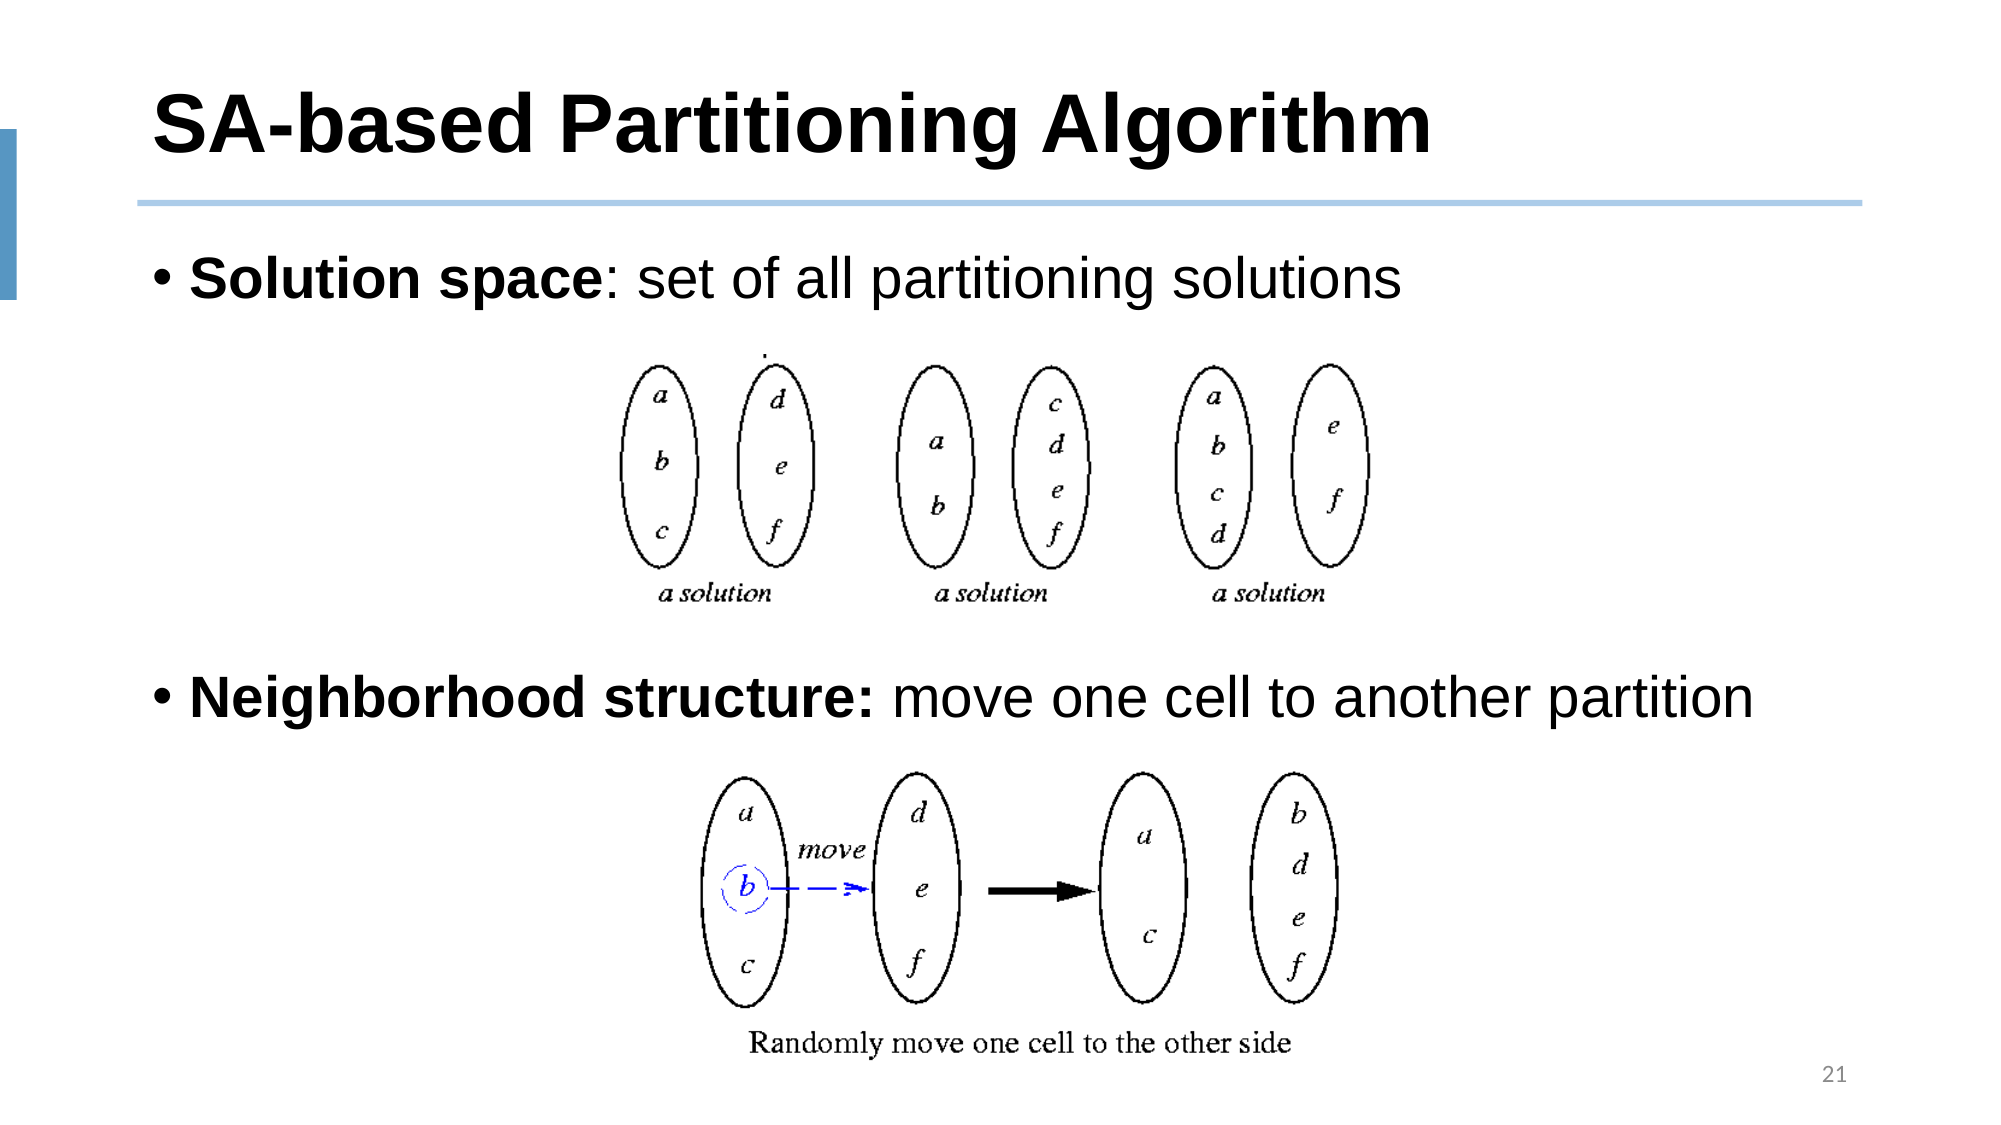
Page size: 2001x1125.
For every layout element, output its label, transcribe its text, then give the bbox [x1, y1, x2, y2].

slide_number 21 [1412, 1042, 1863, 1103]
picture [613, 354, 1387, 613]
title SA-based Partitioning Algorithm [137, 42, 1863, 208]
picture [691, 768, 1352, 1071]
list Solution space: set of all partitioning solutions Neighborhood structure: move one cell to another partition [137, 240, 1863, 1014]
